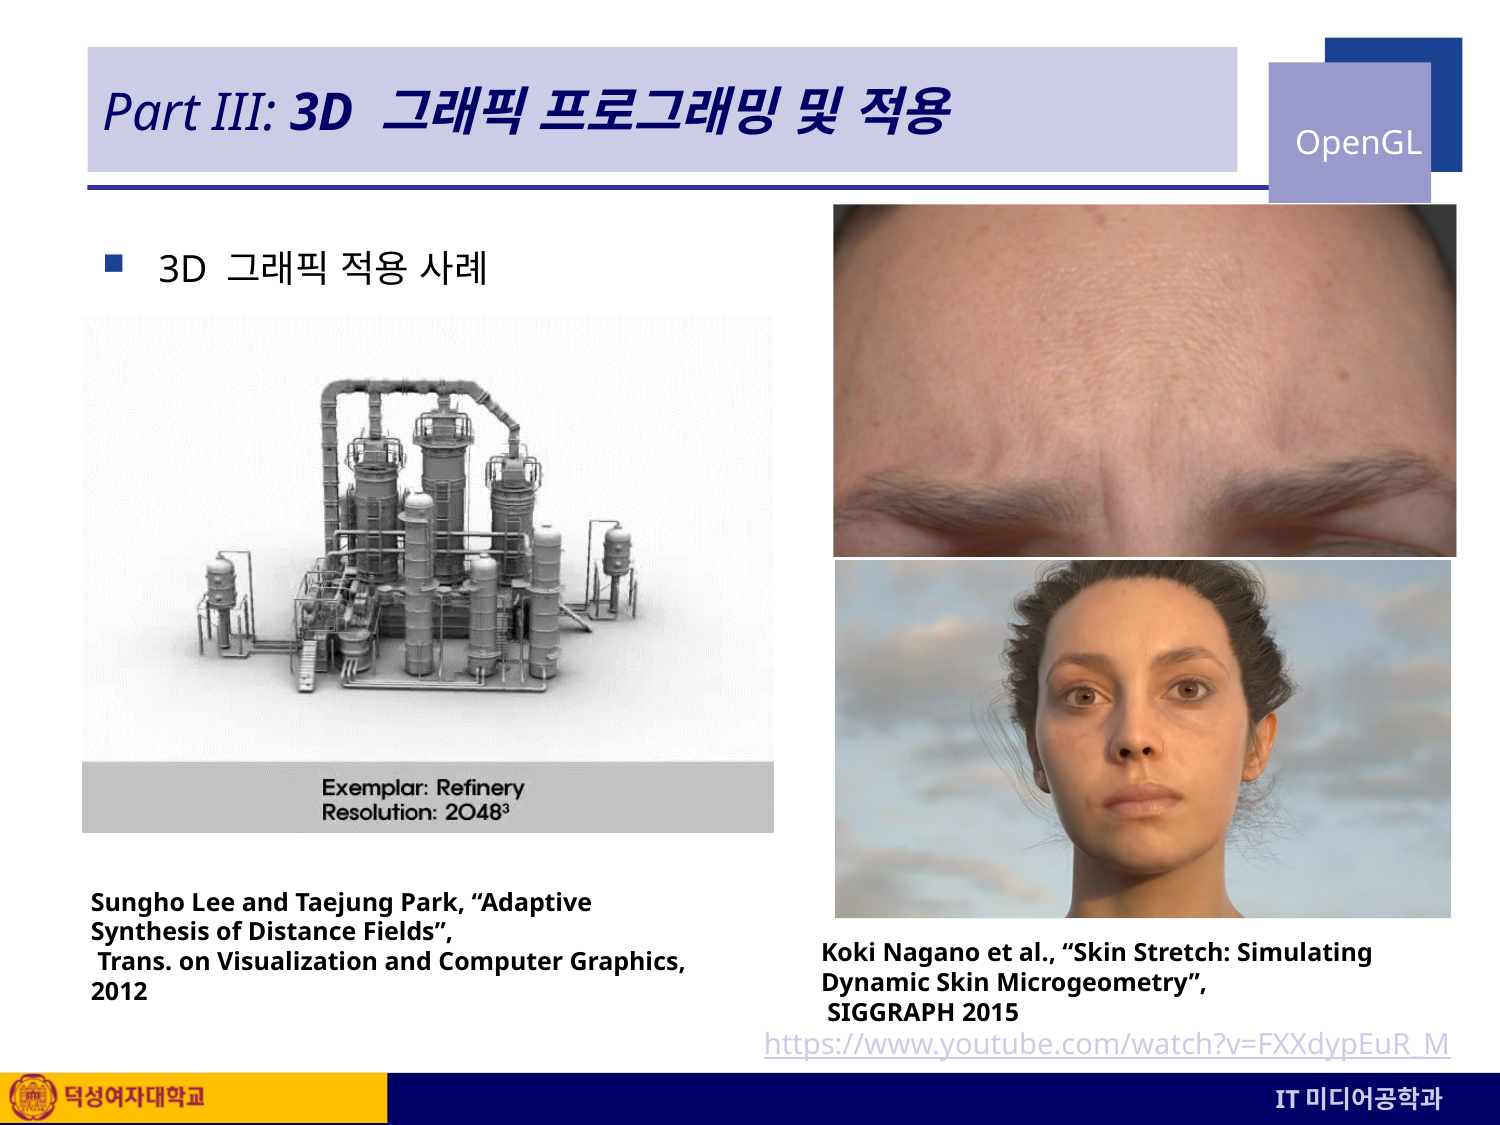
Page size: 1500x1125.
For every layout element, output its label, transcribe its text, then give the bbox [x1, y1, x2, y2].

picture [0, 1034, 228, 1125]
title Part III: 3D 그래픽 프로그래밍 및 적용 [87, 46, 1238, 172]
text_box https://www.youtube.com/watch?v=FXXdypEuR_M [749, 1017, 1500, 1073]
picture [832, 203, 1463, 557]
picture [835, 560, 1451, 919]
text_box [81, 314, 775, 835]
text_box Koki Nagano et al., “Skin Stretch: Simulating Dynamic Skin Microgeometry”, SIGGRAPH 2015 [806, 1073, 1463, 1099]
text_box Sungho Lee and Taejung Park, “Adaptive Synthesis of Distance Fields”, Trans. on Visualization and Computer Graphics, 2012 [76, 878, 733, 1078]
text_box Koki Nagano et al., “Skin Stretch: Simulating Dynamic Skin Microgeometry”, SIGGRAPH 2015 [806, 928, 1463, 1017]
list 3D 그래픽 적용 사례 [87, 237, 1425, 1013]
